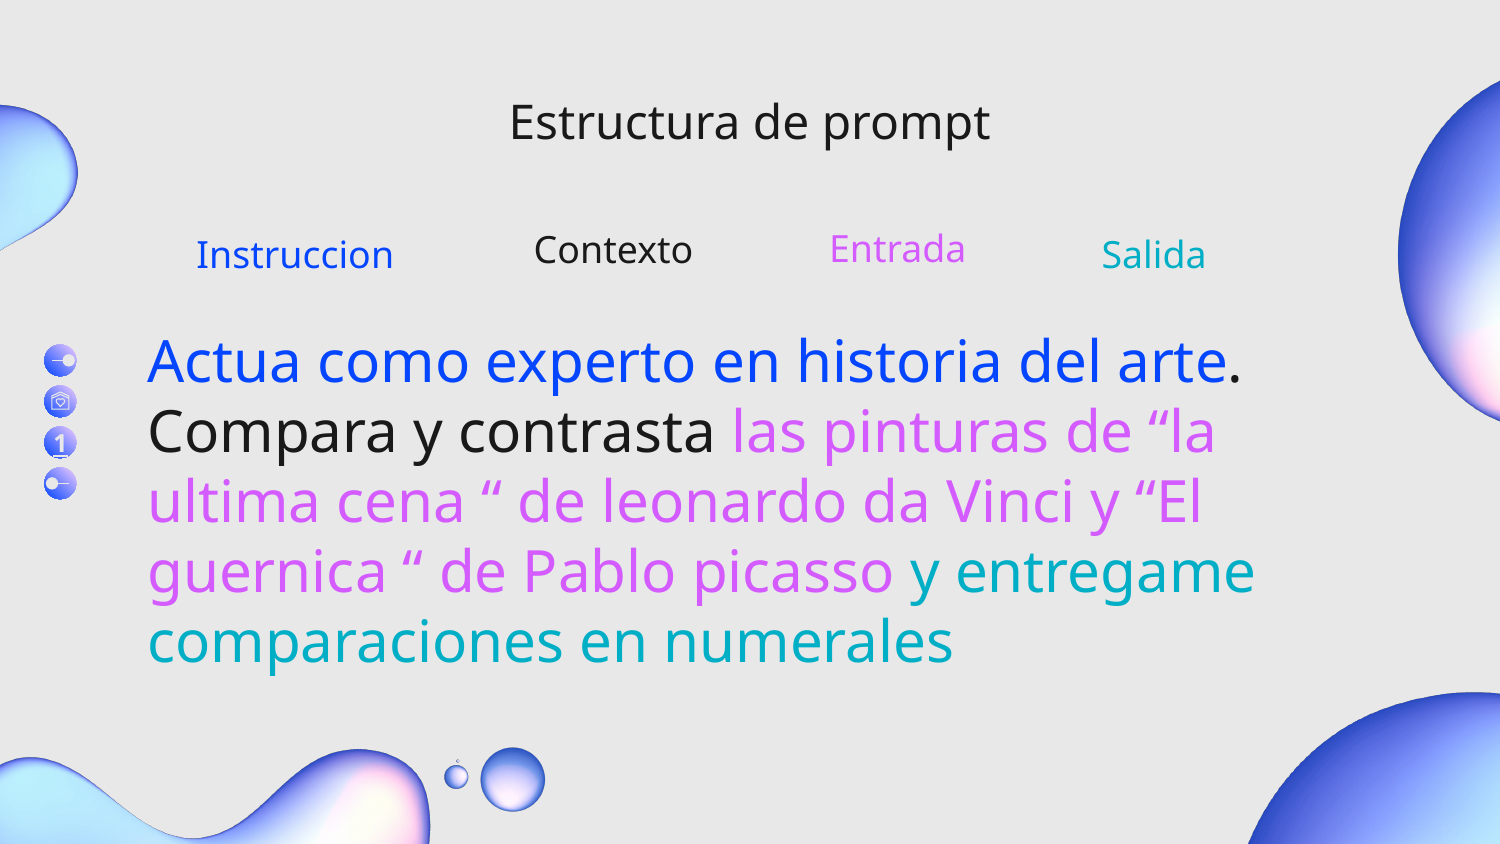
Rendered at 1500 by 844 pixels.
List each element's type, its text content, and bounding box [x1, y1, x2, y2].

title Entrada [716, 212, 1080, 284]
title Contexto [431, 212, 716, 284]
title Instruccion [113, 217, 478, 289]
picture [0, 694, 568, 844]
text_box [51, 391, 70, 410]
picture [1214, 587, 1500, 844]
text_box [44, 385, 77, 418]
text_box [44, 344, 77, 377]
text_box 1 [44, 426, 77, 459]
text_box [55, 398, 66, 408]
text_box [44, 467, 77, 500]
title Estructura de prompt [118, 72, 1382, 167]
picture [0, 82, 141, 427]
text_box Salida [972, 217, 1336, 289]
picture [1318, 0, 1500, 434]
subtitle Actua como experto en historia del arte. Compara y contrasta las pinturas de “la ultima cena “ de leonardo da Vinci y “El guernica “ de Pablo picasso y entregame comparaciones en numerales [132, 321, 1368, 677]
